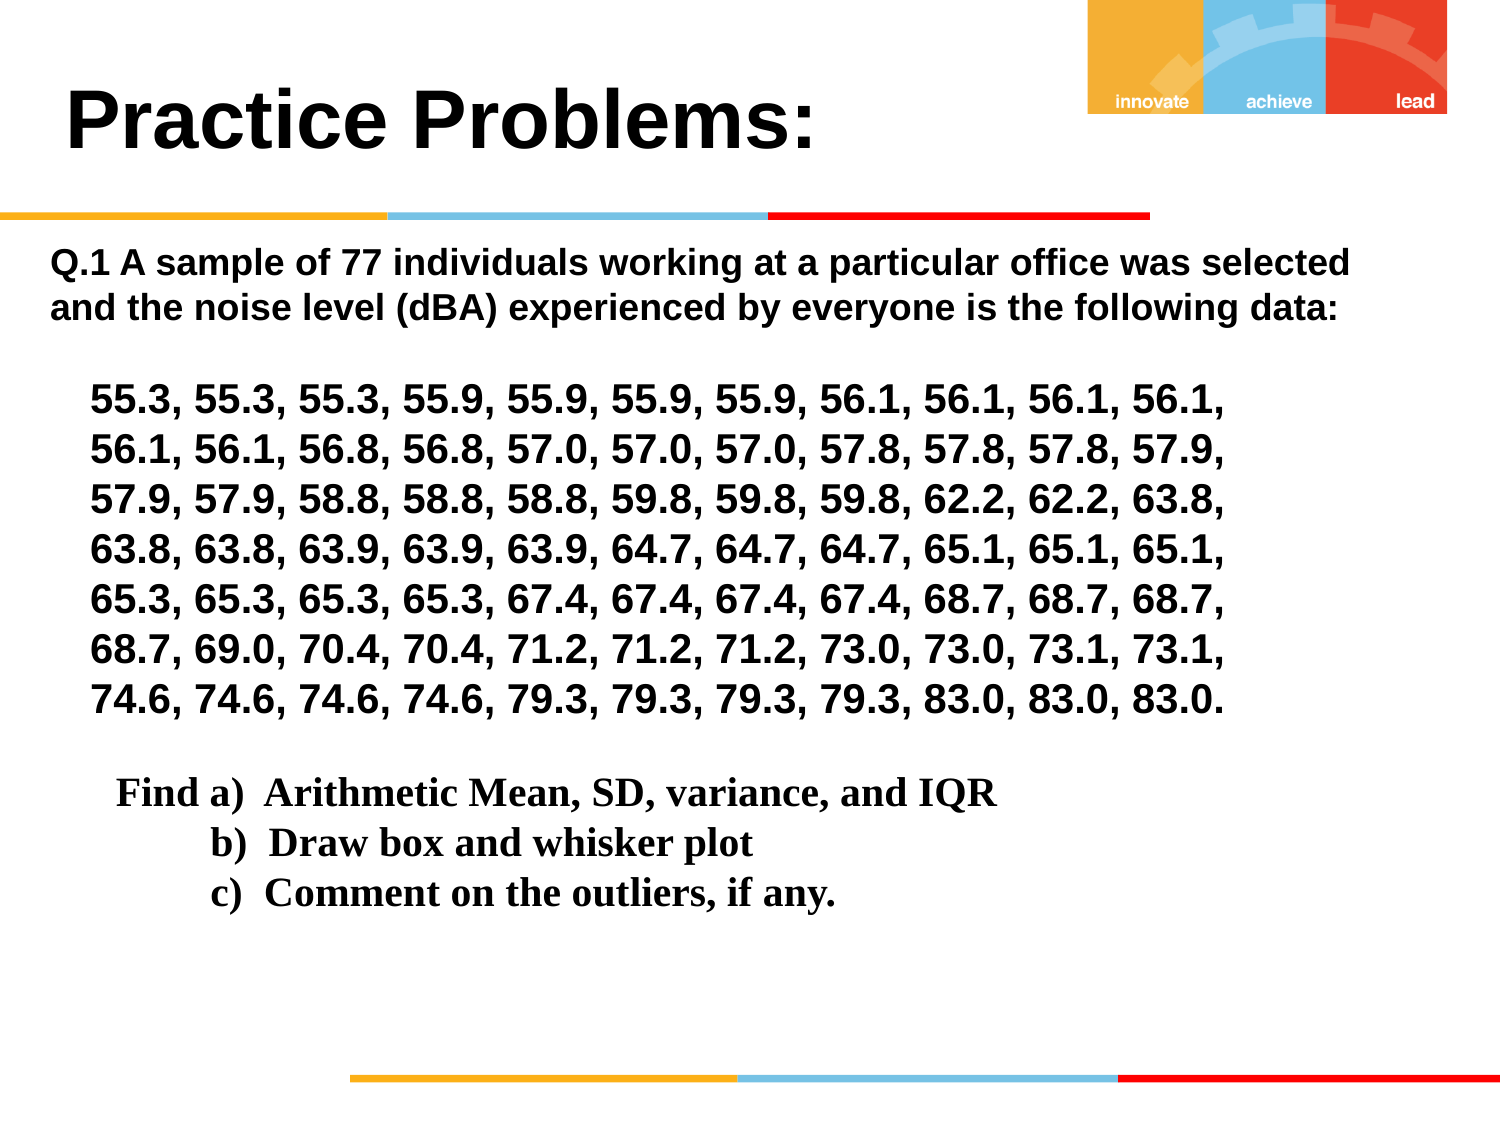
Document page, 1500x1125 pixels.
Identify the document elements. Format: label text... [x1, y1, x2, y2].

title Practice Problems: [64, 45, 1069, 185]
text_box [101, 257, 1364, 441]
text_box 55.3, 55.3, 55.3, 55.9, 55.9, 55.9, 55.9, 56.1, 56.1, 56.1, 56.1, 56.1, 56.1, 56.8, 56.8, 57.0, 57.0, 57.0, 57.8, 57.8, 57.8, 57.9, 57.9, 57.9, 58.8, 58.8, 58.8, 59.8, 59.8, 59.8, 62.2, 62.2, 63.8, 63.8, 63.8, 63.9, 63.9, 63.9, 64.7, 64.7, 64.7, 65.1, 65.1, 65.1, 65.3, 65.3, 65.3, 65.3, 67.4, 67.4, 67.4, 67.4, 68.7, 68.7, 68.7, 68.7, 69.0, 70.4, 70.4, 71.2, 71.2, 71.2, 73.0, 73.0, 73.1, 73.1, 74.6, 74.6, 74.6, 74.6, 79.3, 79.3, 79.3, 79.3, 83.0, 83.0, 83.0. [74, 364, 1338, 730]
text_box Find a) Arithmetic Mean, SD, variance, and IQR b) Draw box and whisker plot c) Comment on the outliers, if any. [101, 757, 1069, 923]
list Q.1 A sample of 77 individuals working at a particular office was selected and the noise level (dBA) experienced by everyone is the following data: [50, 237, 1363, 388]
picture [1087, 0, 1448, 114]
